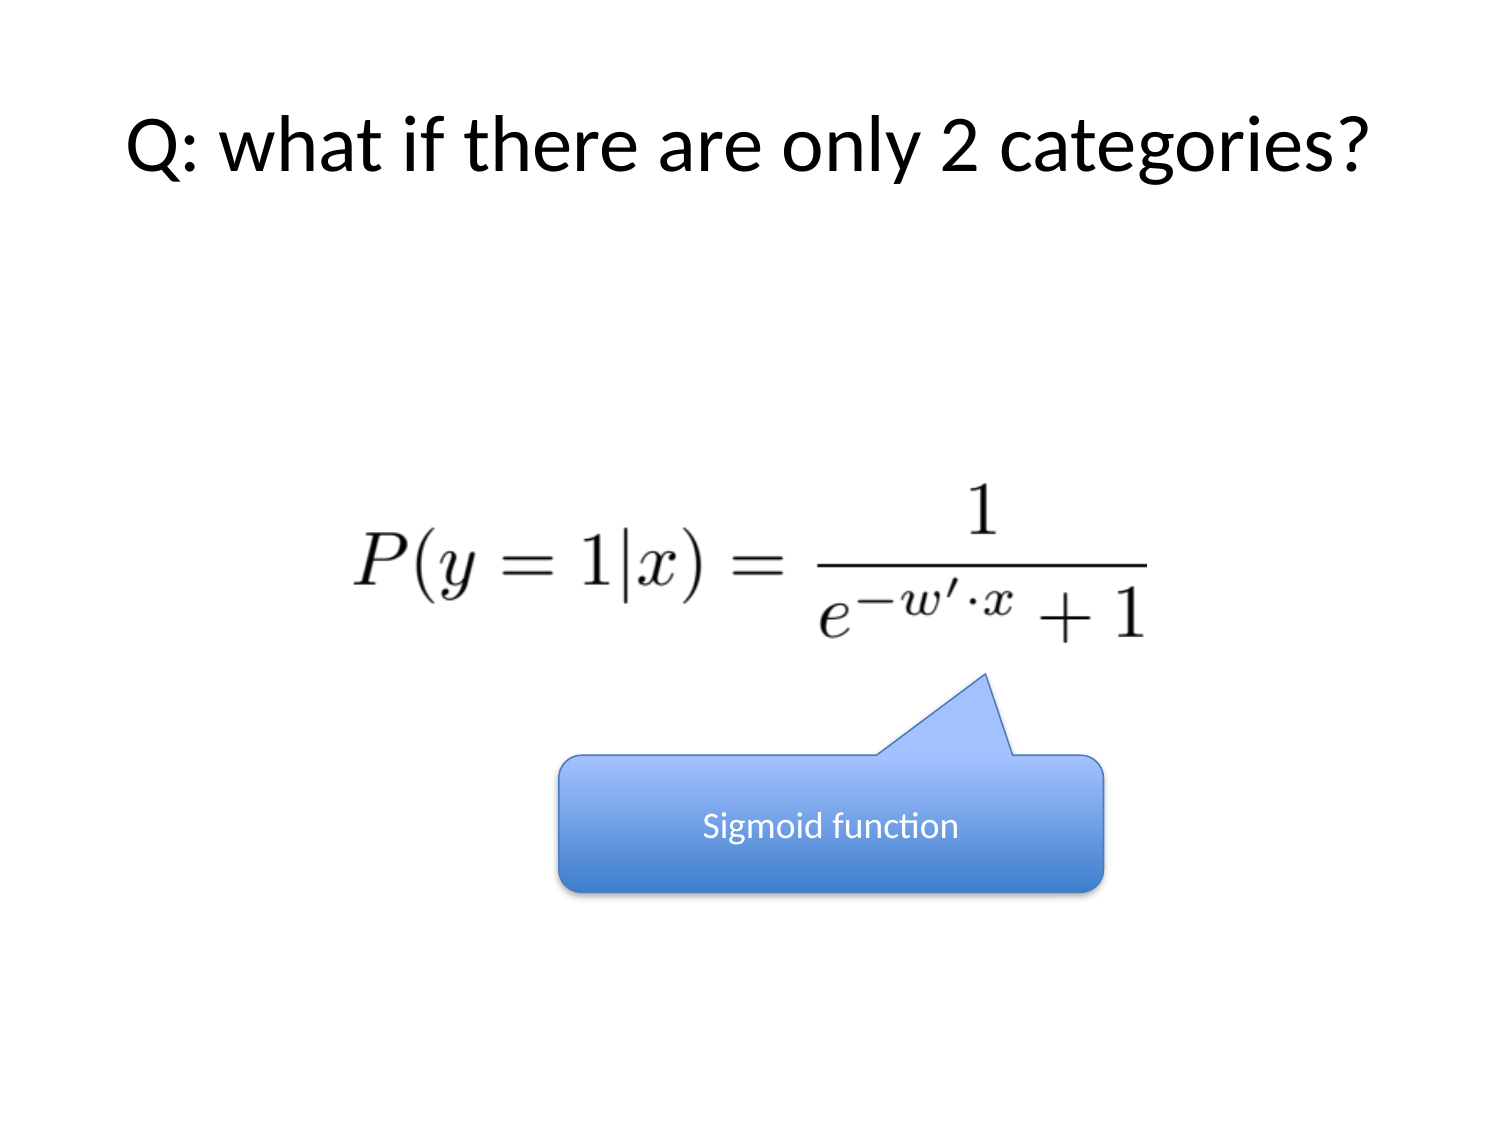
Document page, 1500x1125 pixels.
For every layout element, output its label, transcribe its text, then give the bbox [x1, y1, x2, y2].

title Q: what if there are only 2 categories? [75, 45, 1425, 233]
text_box Sigmoid function [558, 673, 1105, 894]
picture [352, 481, 1148, 643]
